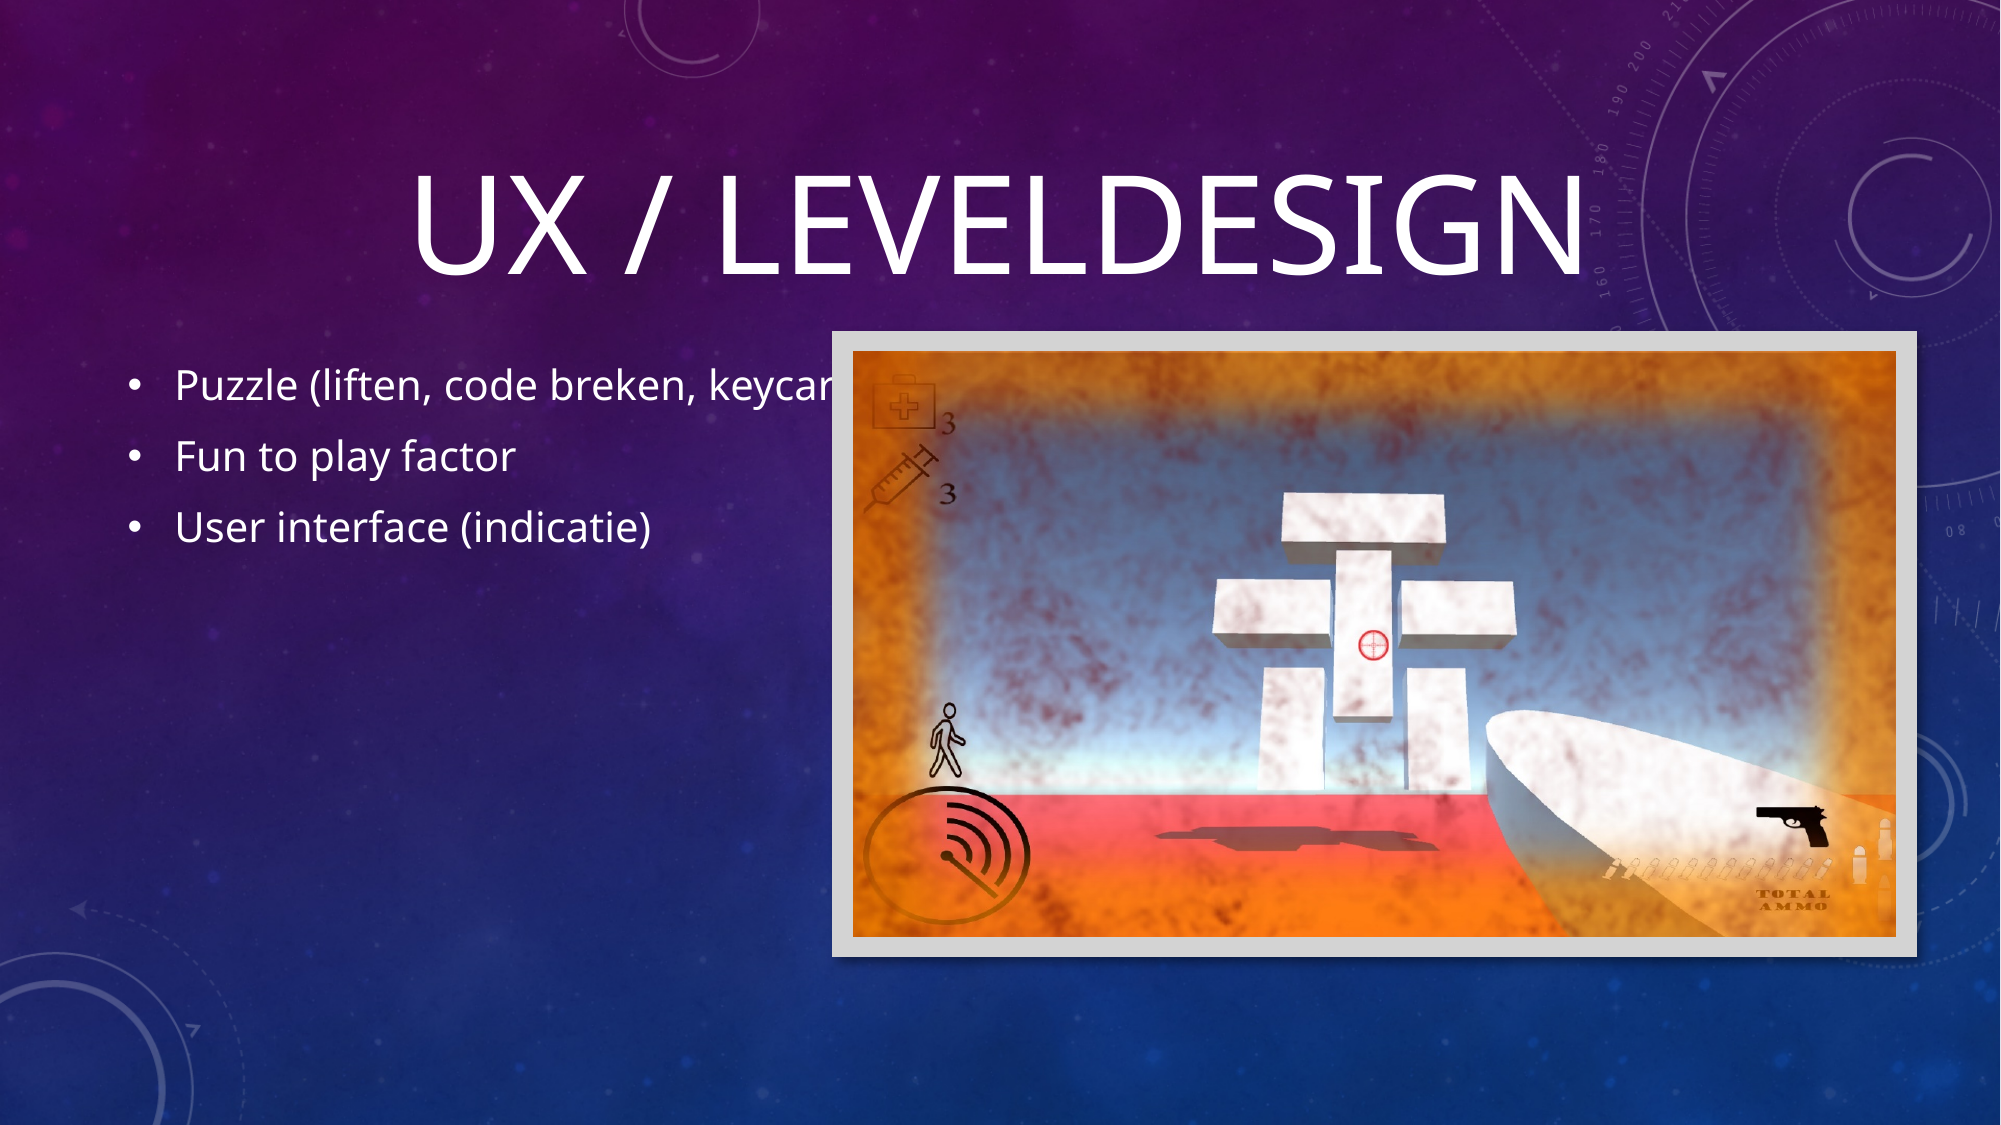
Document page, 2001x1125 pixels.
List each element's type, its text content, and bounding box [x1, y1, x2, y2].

title UX / Leveldesign [0, 99, 2000, 339]
picture [852, 351, 1897, 937]
picture [0, 0, 2001, 1125]
list Puzzle (liften, code breken, keycards) Fun to play factor User interface (indicatie) [112, 351, 831, 950]
